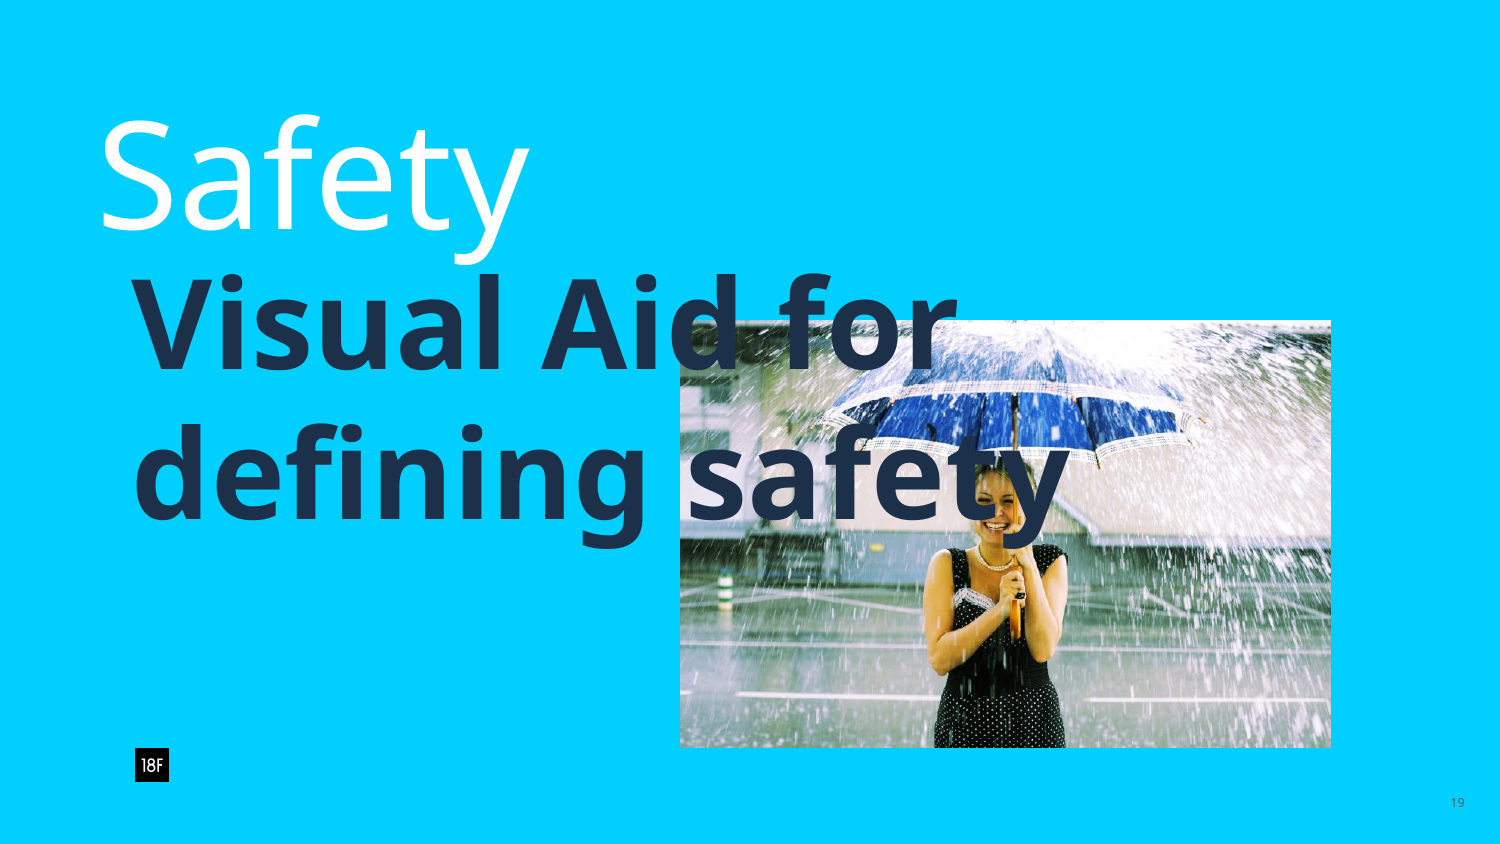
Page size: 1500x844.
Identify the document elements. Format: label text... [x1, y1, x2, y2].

title Visual Aid for defining safety [116, 87, 1329, 701]
slide_number 19 [1389, 781, 1480, 825]
picture [136, 749, 168, 781]
text_box Safety [88, 71, 707, 242]
picture [680, 320, 1330, 747]
